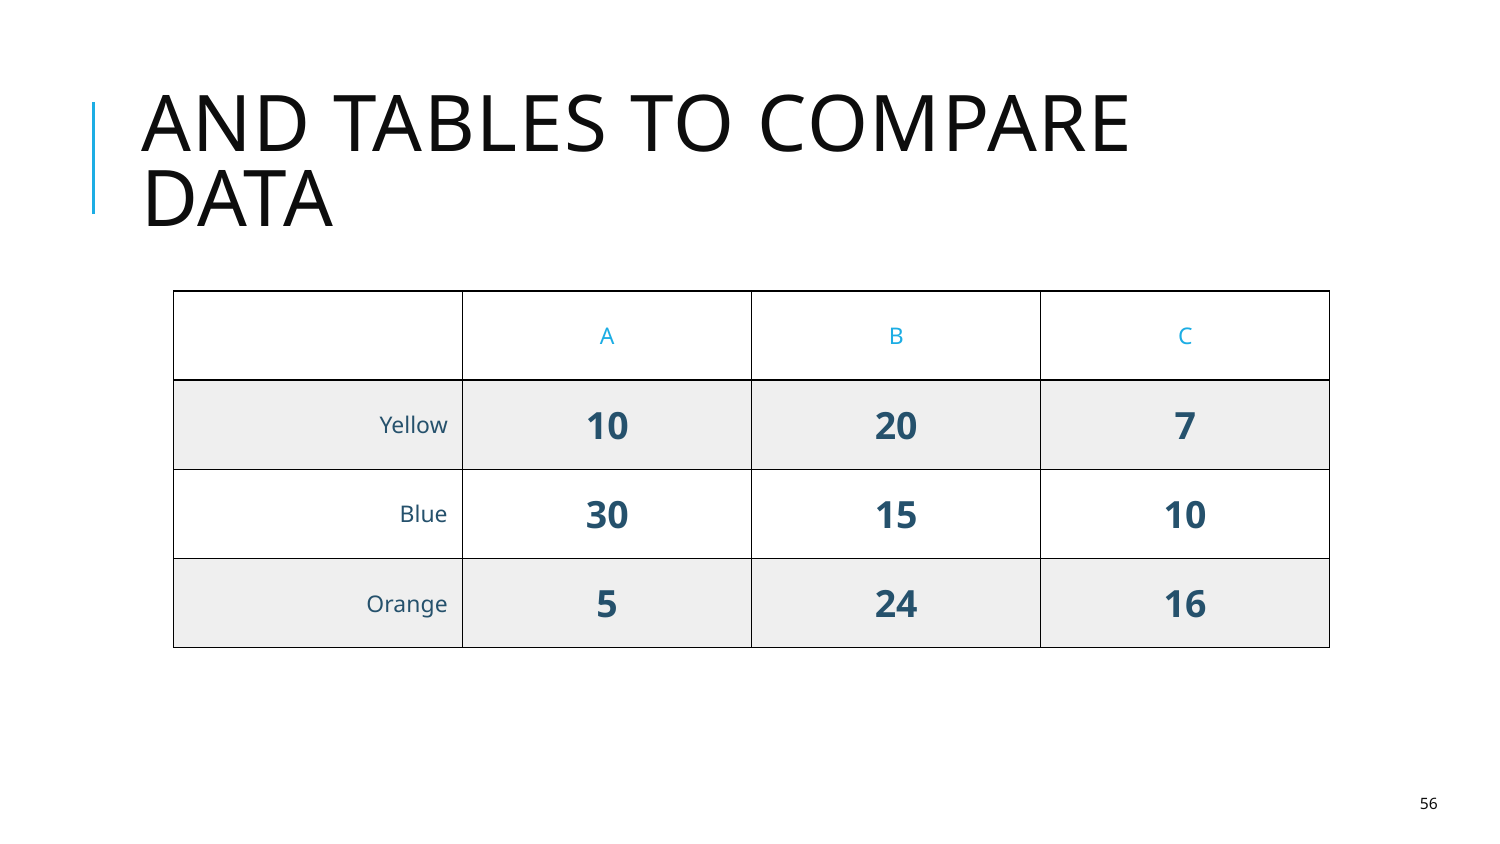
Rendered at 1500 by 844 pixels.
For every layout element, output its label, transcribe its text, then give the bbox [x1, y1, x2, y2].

table_header [174, 292, 462, 379]
table_cell 15 [752, 470, 1040, 558]
slide_number 56 [1333, 796, 1454, 830]
table_cell Orange [174, 559, 462, 647]
table_header B [752, 292, 1040, 379]
table_cell 20 [752, 381, 1040, 469]
table_cell Blue [174, 470, 462, 558]
table_cell 5 [463, 559, 751, 647]
table_cell 16 [1041, 559, 1329, 647]
title AND TABLES TO COMPARE DATA [126, 71, 1322, 257]
table_header C [1041, 292, 1329, 379]
table_cell 10 [1041, 470, 1329, 558]
table_cell Yellow [174, 381, 462, 469]
table_header A [463, 292, 751, 379]
table_cell 7 [1041, 381, 1329, 469]
table_cell 30 [463, 470, 751, 558]
table_cell 10 [463, 381, 751, 469]
table_cell 24 [752, 559, 1040, 647]
